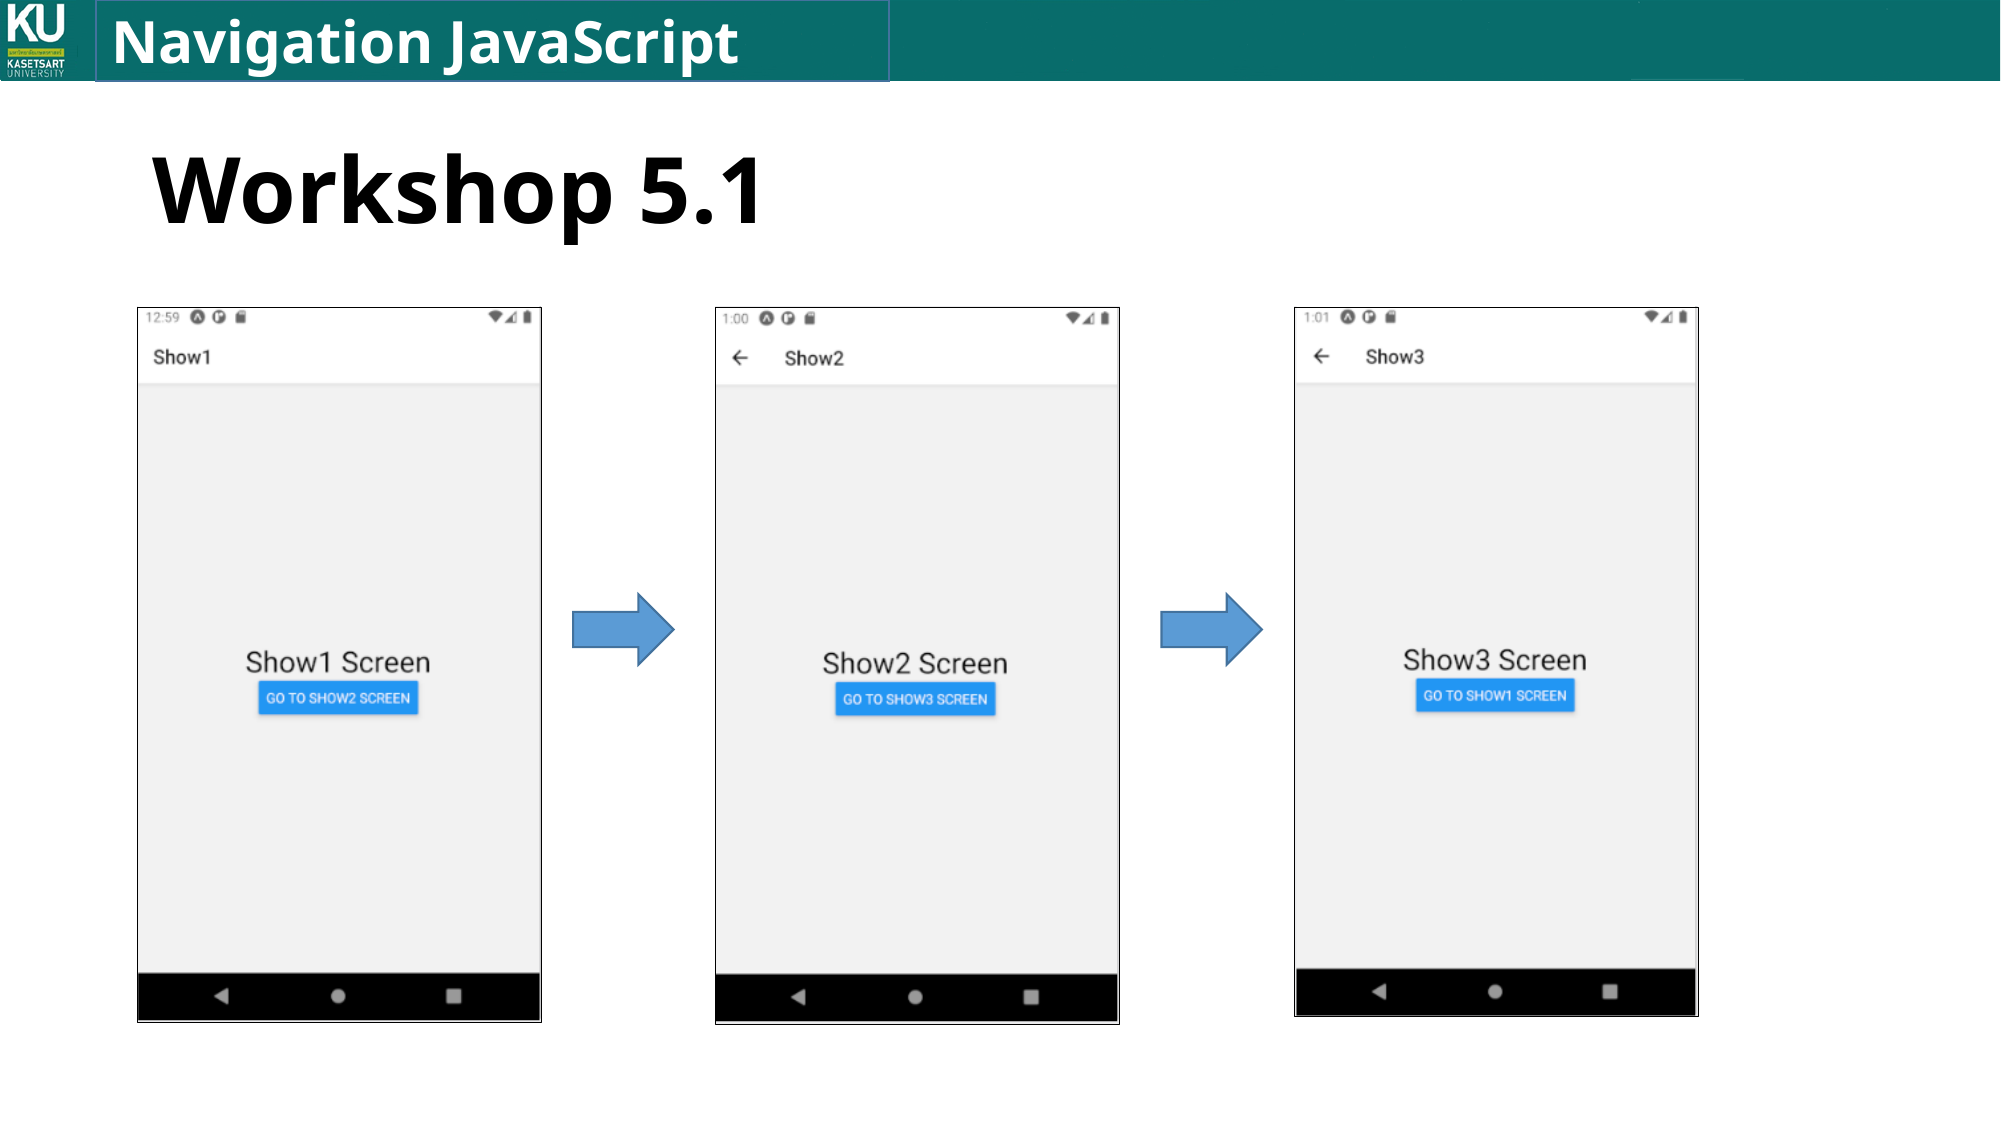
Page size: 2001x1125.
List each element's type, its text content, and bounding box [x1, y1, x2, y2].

text_box Navigation JavaScript [95, 0, 890, 82]
picture [0, 0, 95, 81]
text_box [572, 591, 676, 668]
picture [137, 306, 541, 1023]
picture [715, 306, 1120, 1024]
title Workshop 5.1 [137, 110, 1863, 278]
text_box [1160, 591, 1264, 668]
picture [1294, 306, 1698, 1017]
picture [890, 0, 2001, 81]
